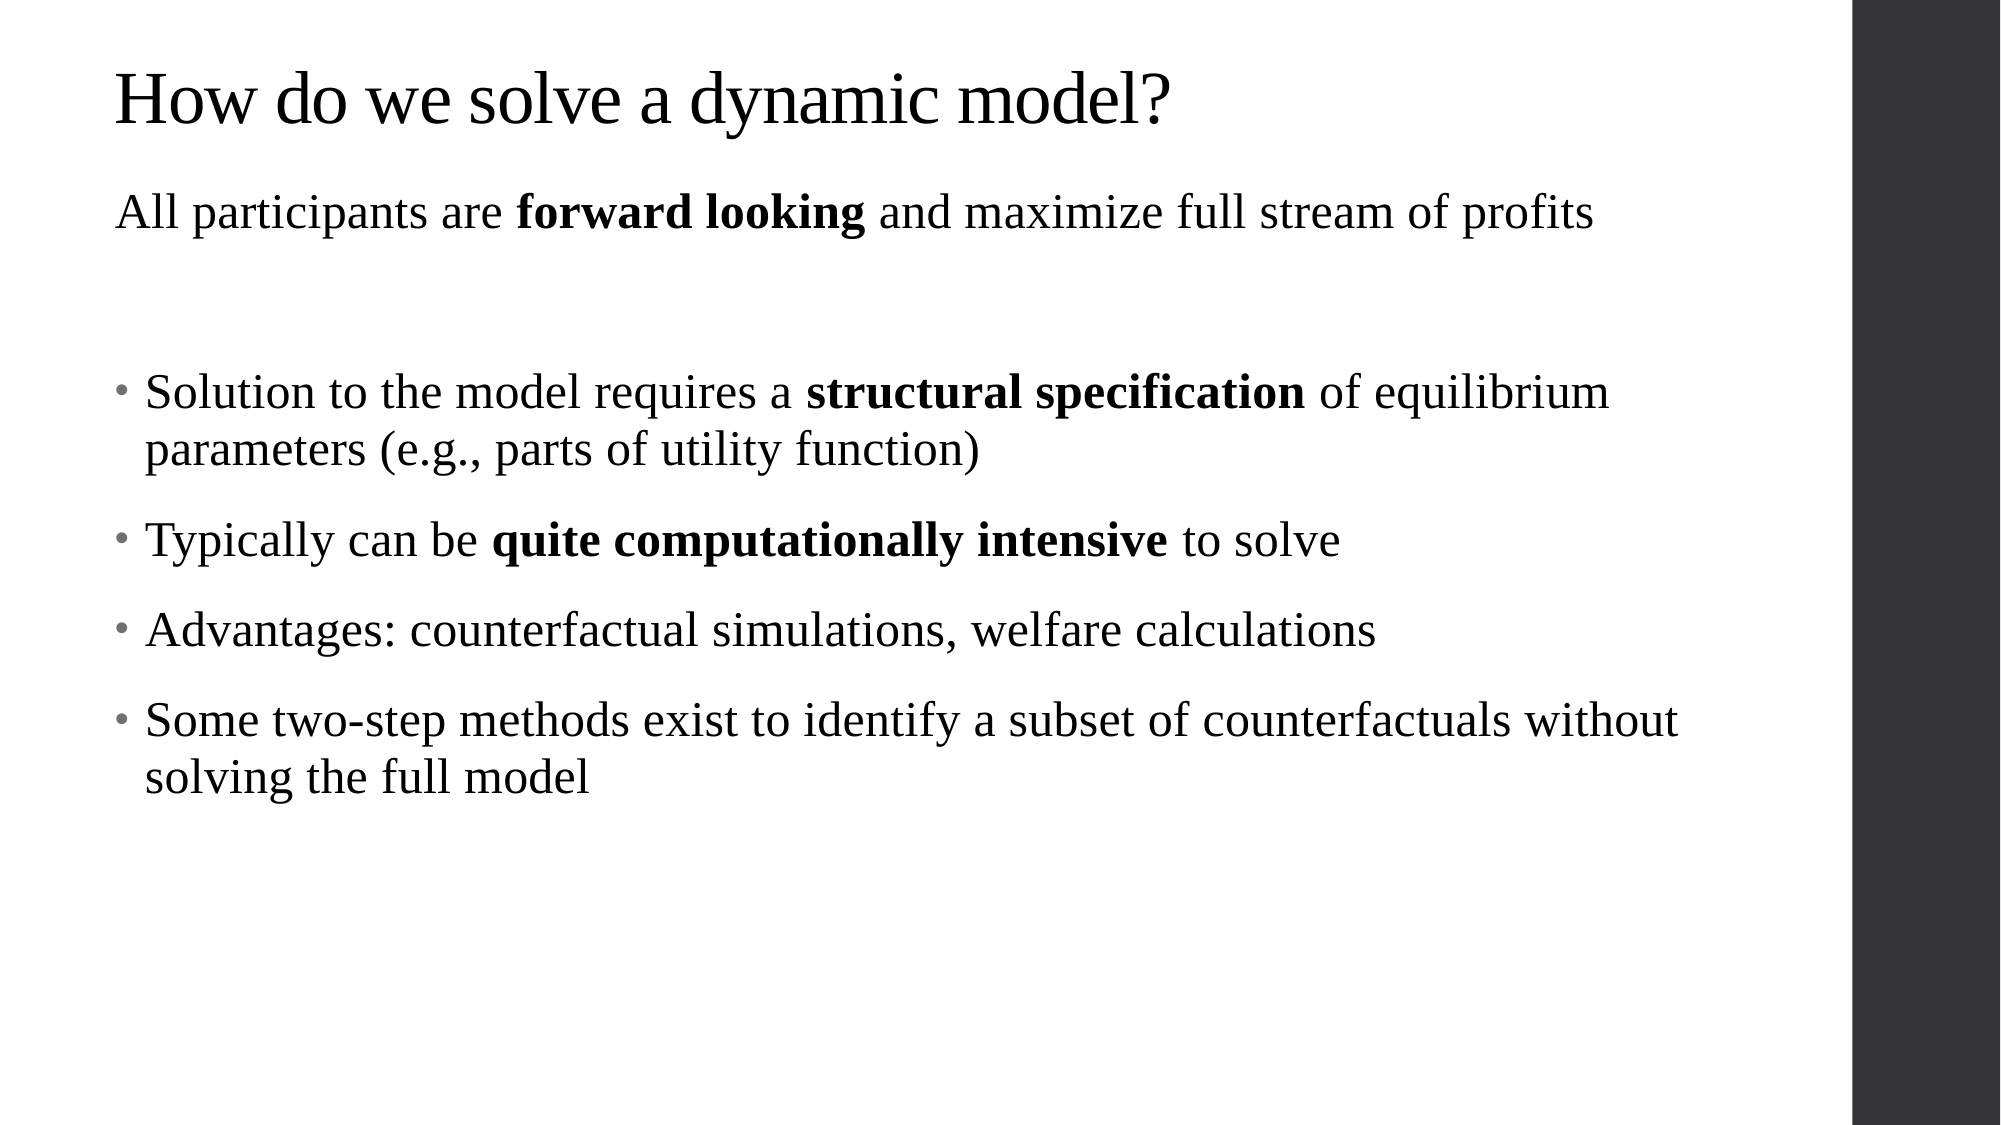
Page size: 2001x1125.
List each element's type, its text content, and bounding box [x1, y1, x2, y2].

title How do we solve a dynamic model? [99, 44, 1813, 148]
